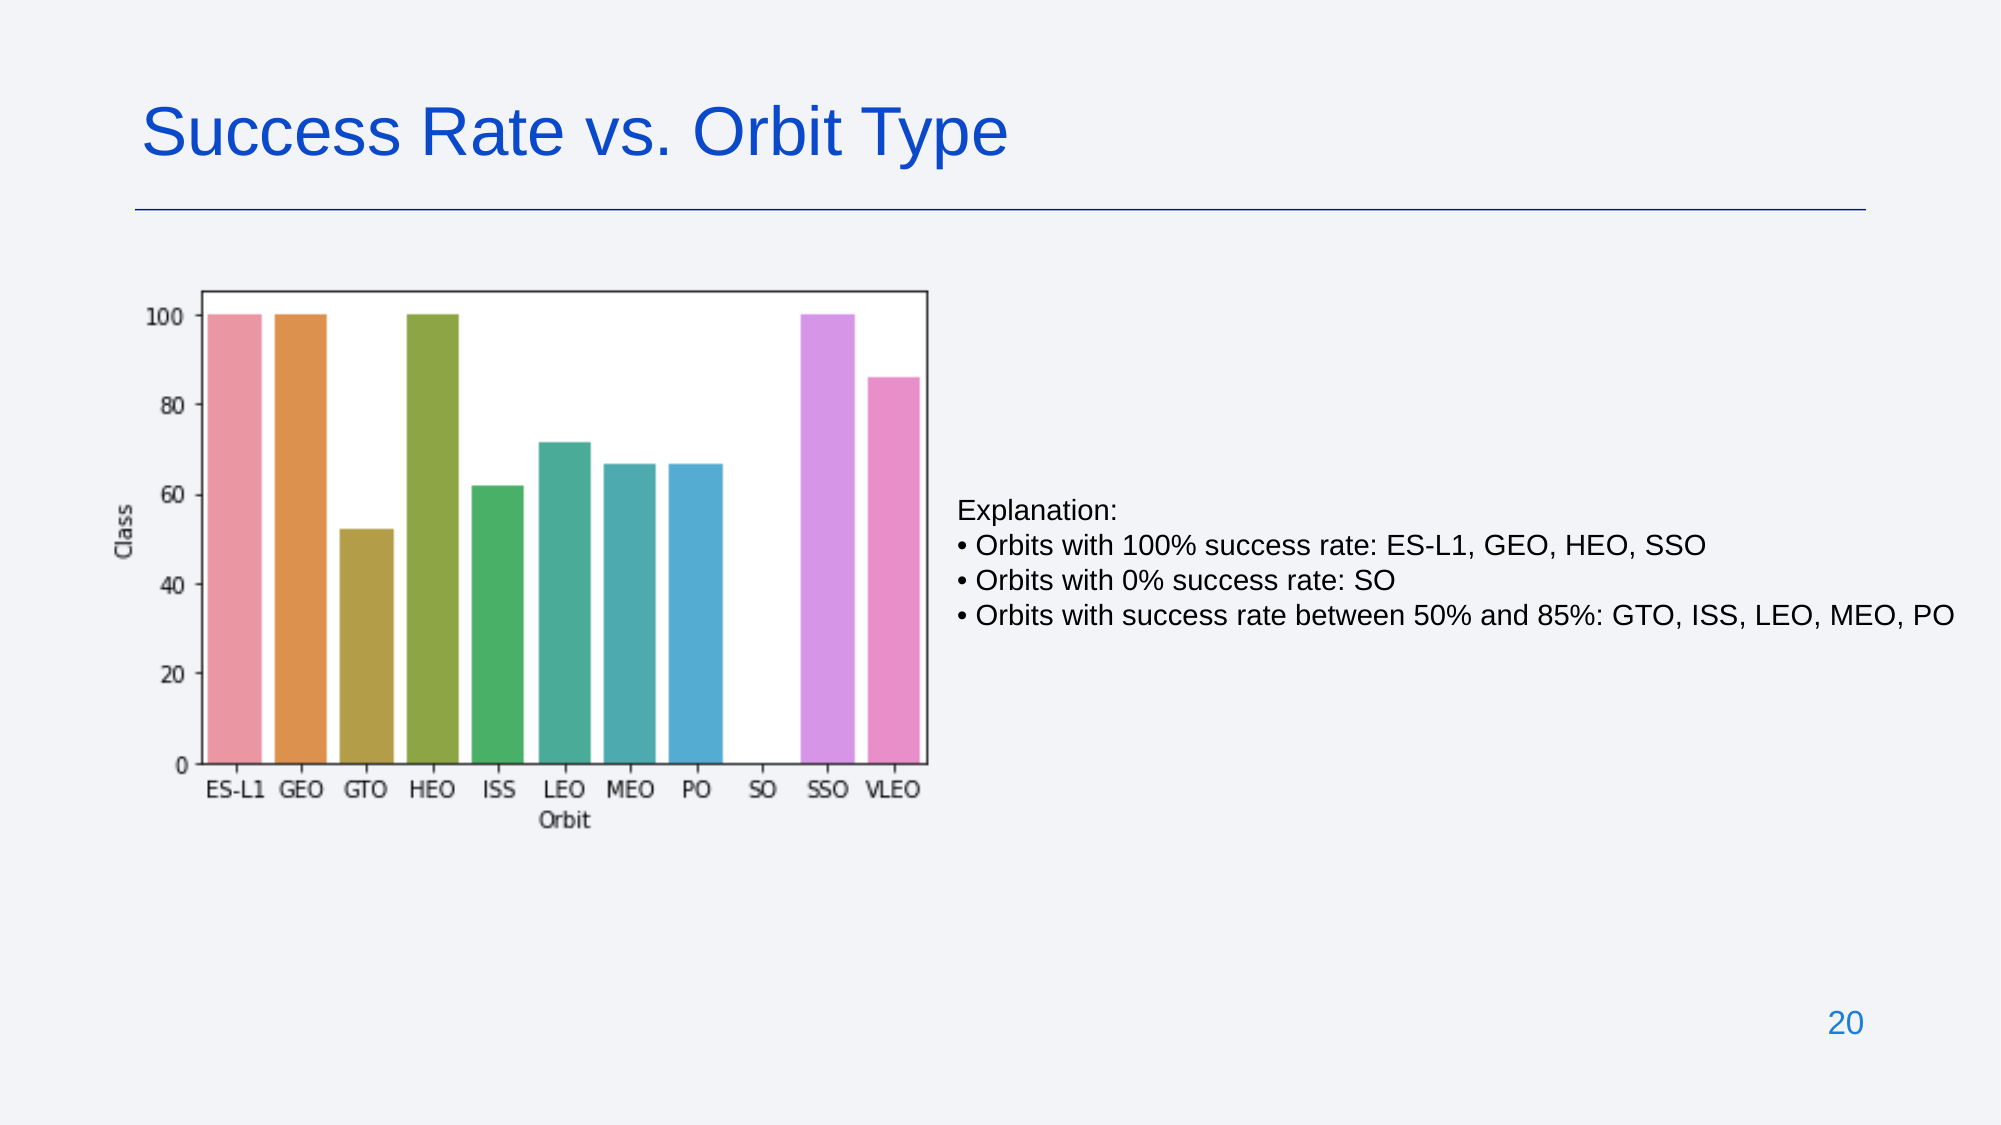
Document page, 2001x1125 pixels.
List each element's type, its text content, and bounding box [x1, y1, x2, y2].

text_box Success Rate vs. Orbit Type [126, 88, 1852, 179]
text_box Explanation: • Orbits with 100% success rate: ES-L1, GEO, HEO, SSO • Orbits with 0% success rate: SO • Orbits with success rate between 50% and 85%: GTO, ISS, LEO, MEO, PO [946, 476, 1978, 647]
slide_number ‹#› [1429, 988, 1880, 1055]
picture [0, 0, 2001, 1125]
